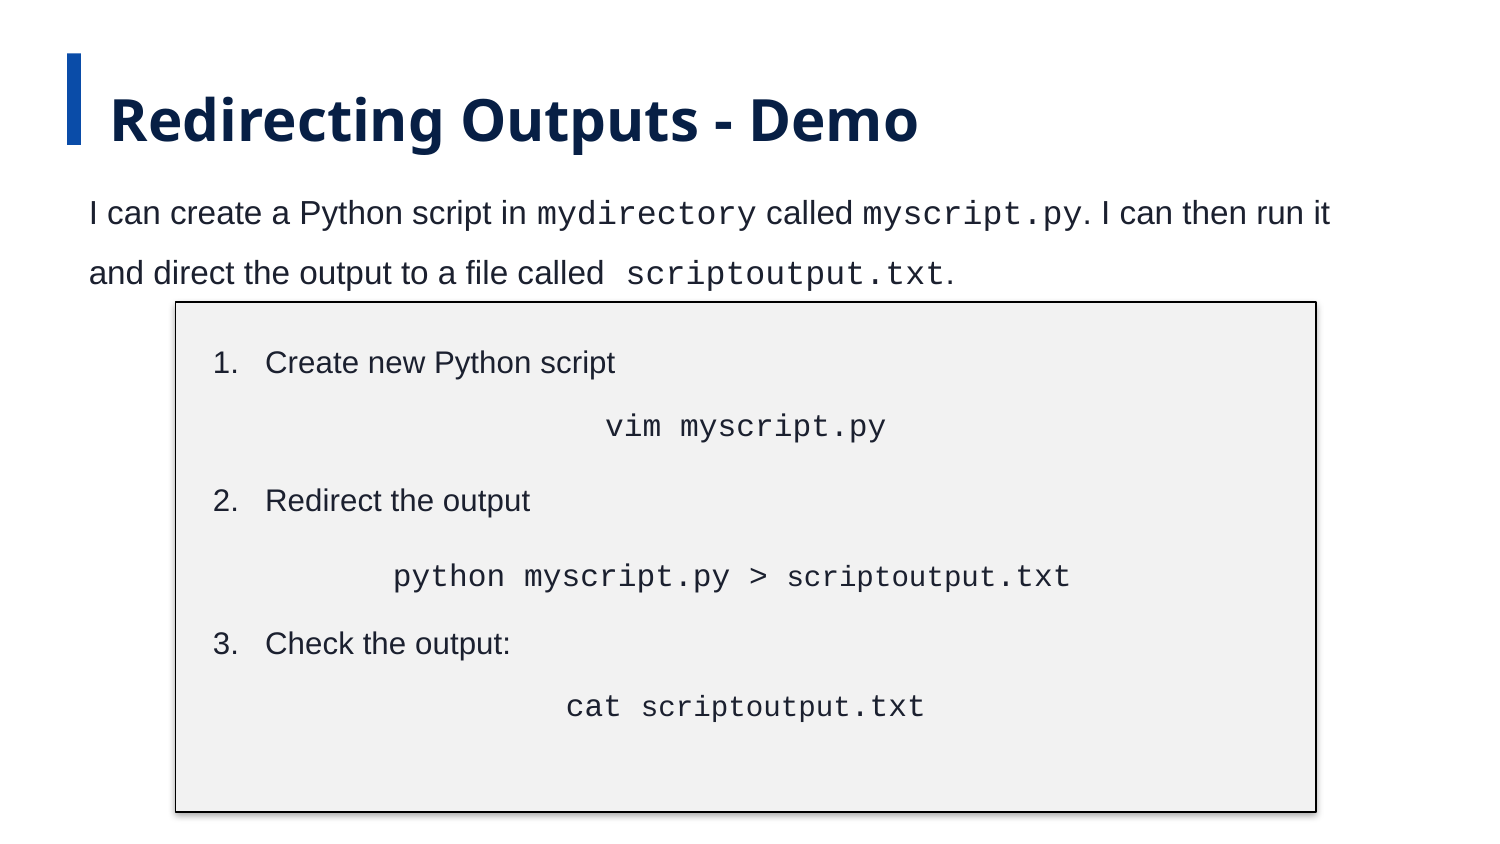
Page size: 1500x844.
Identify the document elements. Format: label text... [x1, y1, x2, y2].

text_box vim myscript.py [476, 397, 1016, 450]
text_box 2. Redirect the output [198, 472, 1302, 526]
text_box [65, 51, 83, 147]
text_box I can create a Python script in mydirectory called myscript.py. I can then run it and direct the output to a file called scriptoutput.txt. [74, 163, 1392, 299]
text_box 3. Check the output: [198, 616, 1302, 669]
text_box python myscript.py > scriptoutput.txt [345, 547, 1120, 600]
text_box 1. Create new Python script [198, 334, 1302, 387]
text_box cat scriptoutput.txt [548, 677, 943, 731]
text_box Redirecting Outputs - Demo [95, 26, 1206, 161]
text_box [175, 301, 1317, 813]
